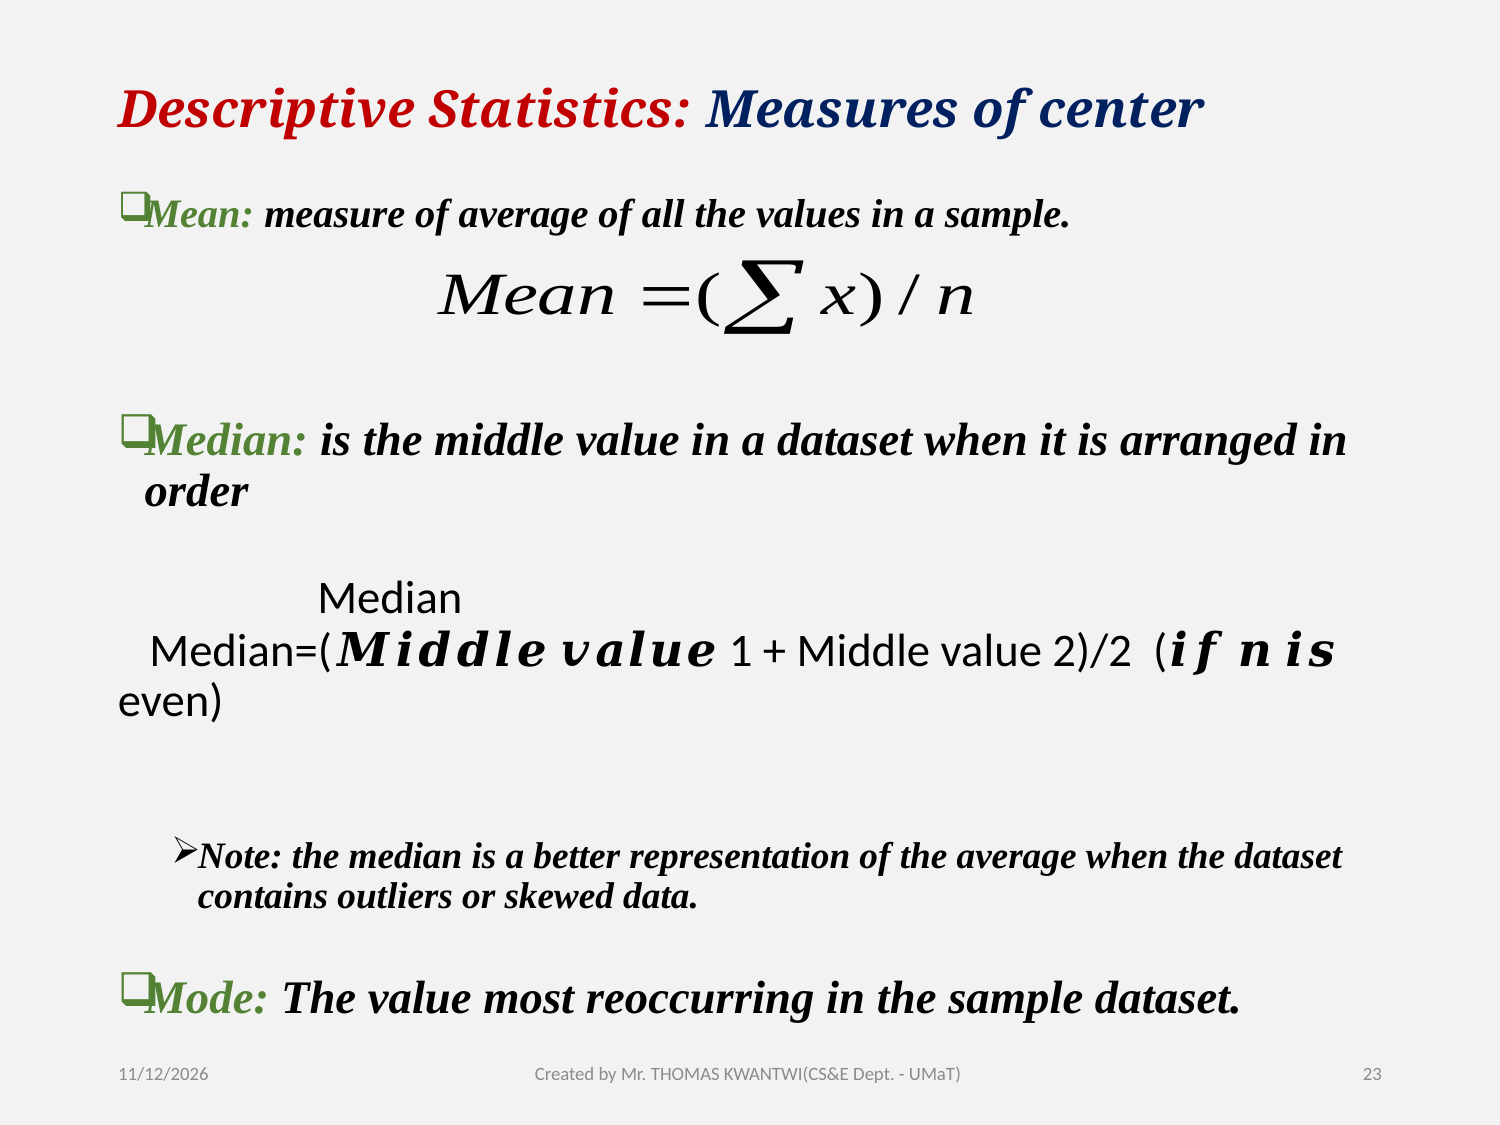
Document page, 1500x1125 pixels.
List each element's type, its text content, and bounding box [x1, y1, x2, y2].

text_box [424, 249, 990, 350]
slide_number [103, 1042, 441, 1103]
list [55, 193, 1451, 1046]
footer Created by Mr. THOMAS KWANTWI(CS&E Dept. - UMaT) [496, 1042, 1004, 1103]
slide_number 23 [1059, 1042, 1397, 1103]
title Descriptive Statistics: Measures of center [103, 59, 1451, 163]
